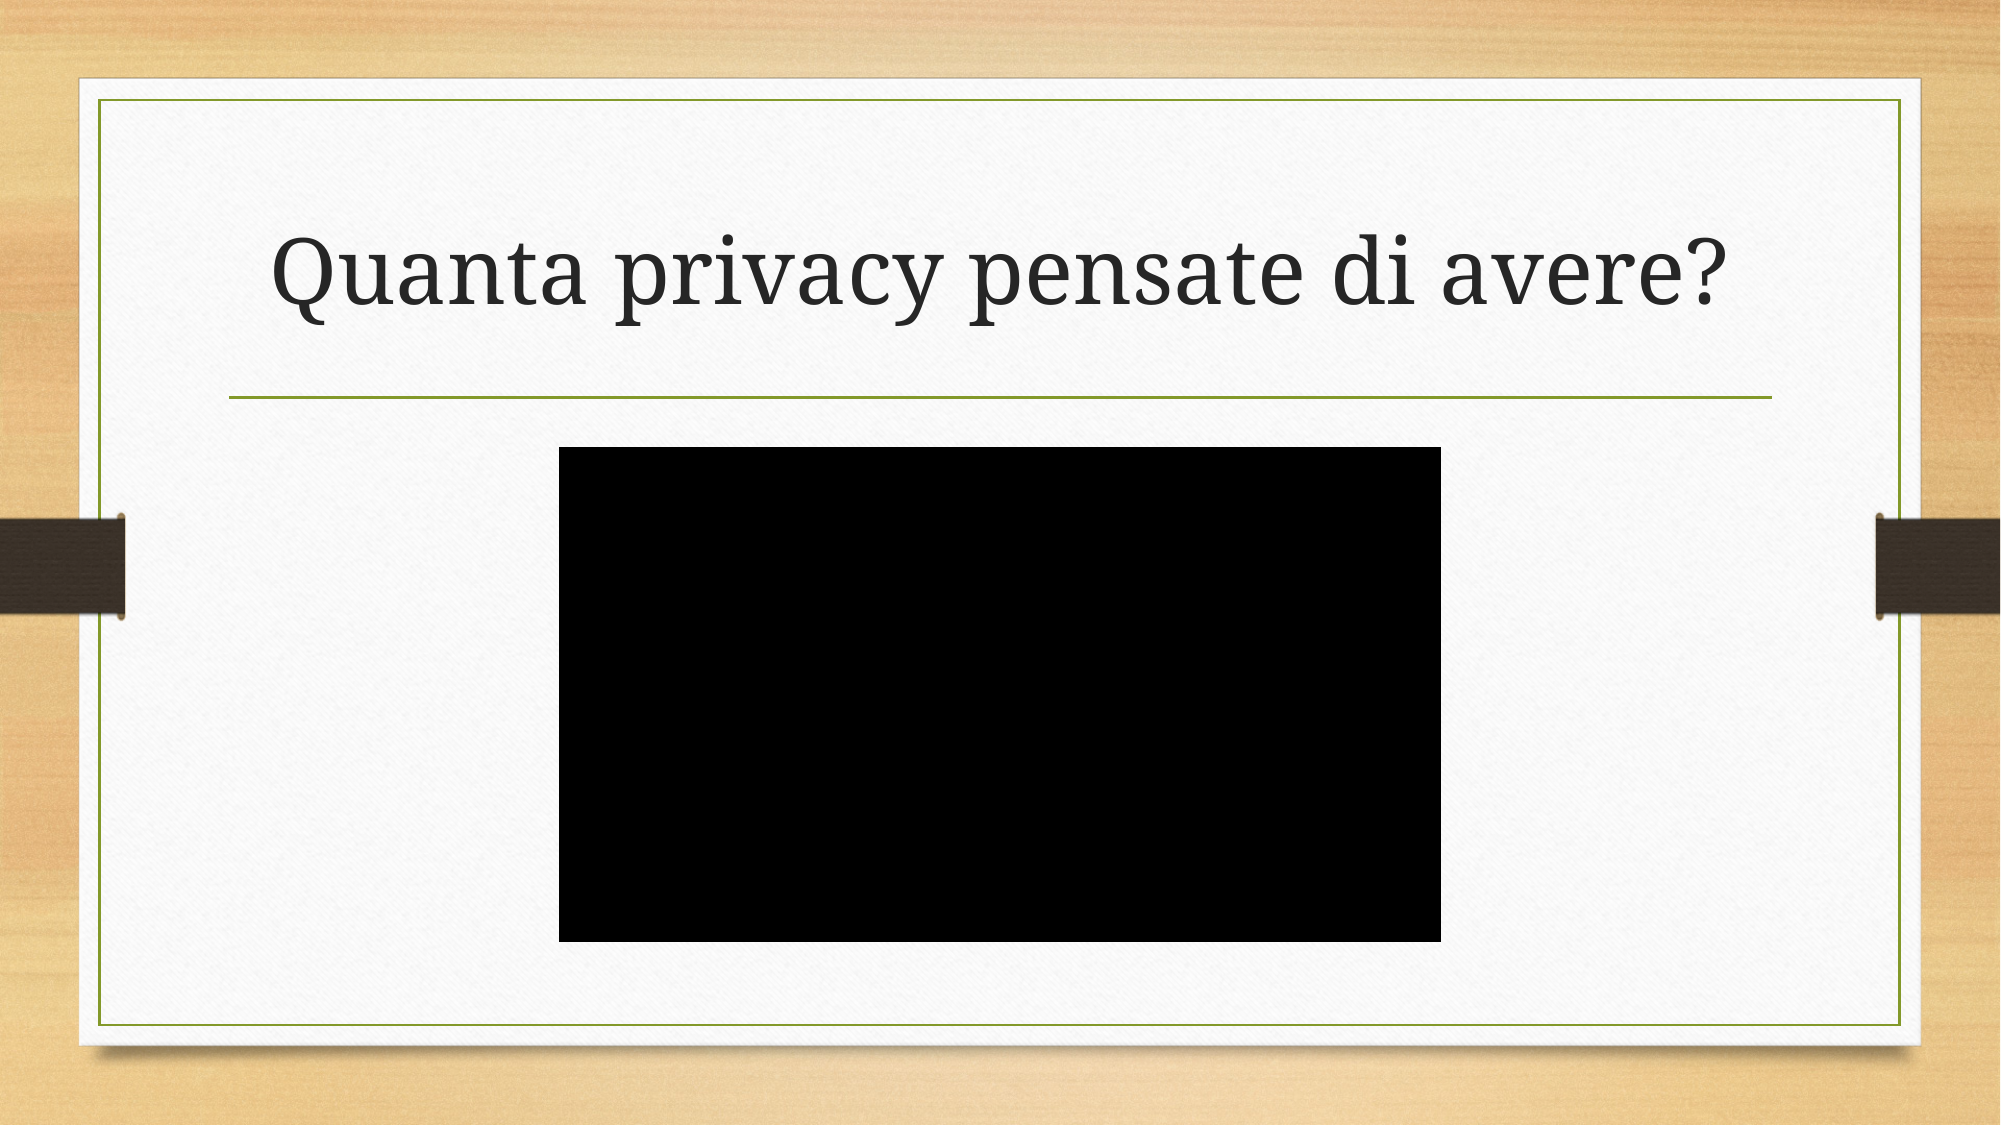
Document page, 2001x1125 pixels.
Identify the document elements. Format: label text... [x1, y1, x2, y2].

picture [0, 0, 2001, 1125]
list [558, 446, 1442, 943]
title Quanta privacy pensate di avere? [212, 161, 1788, 375]
